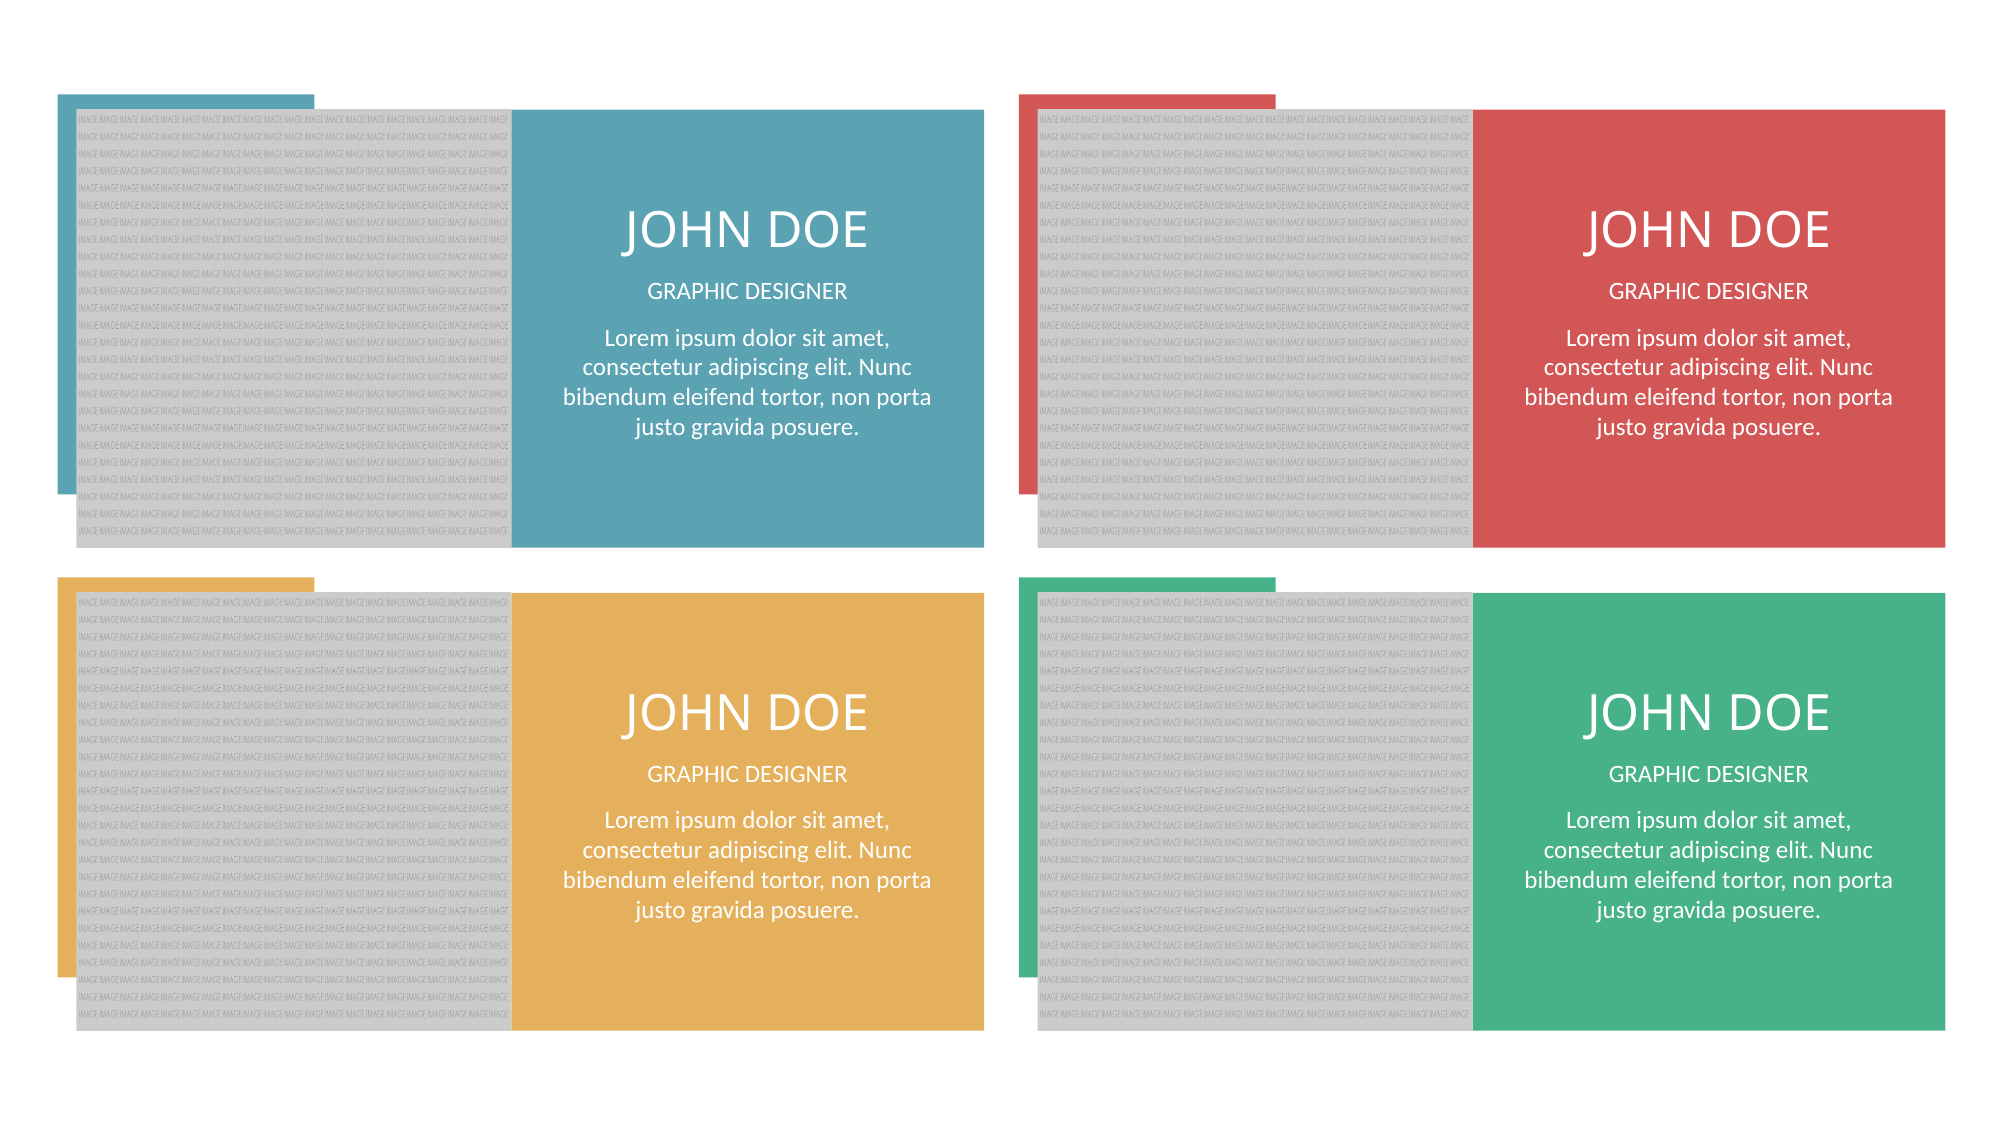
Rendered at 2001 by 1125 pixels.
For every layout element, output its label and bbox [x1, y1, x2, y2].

text_box [57, 94, 985, 548]
text_box [57, 577, 985, 1031]
text_box [1018, 94, 1946, 548]
text_box [1018, 577, 1946, 1031]
